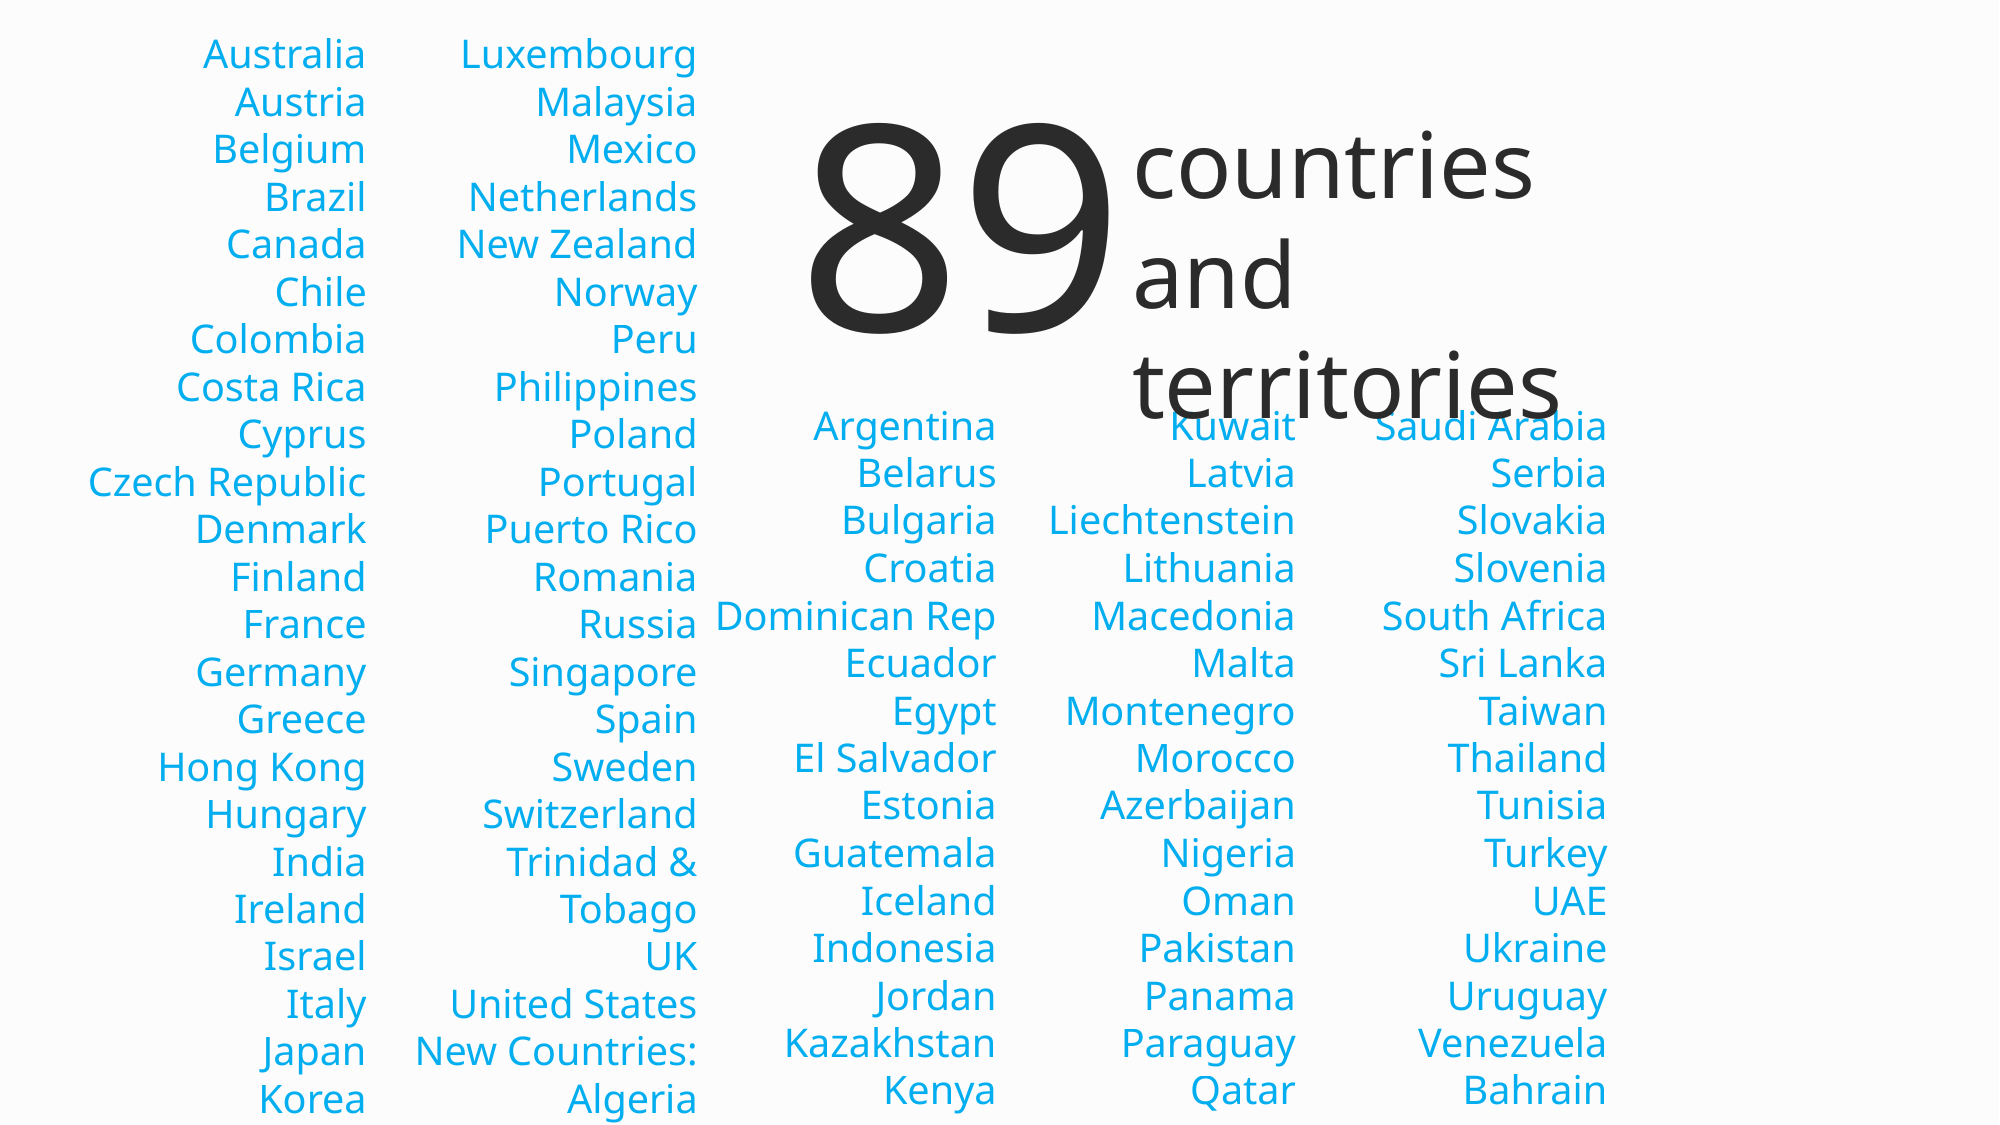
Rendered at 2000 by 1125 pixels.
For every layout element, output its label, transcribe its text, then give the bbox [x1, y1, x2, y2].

text_box countries and territories [1117, 99, 1727, 444]
text_box Australia Austria Belgium Brazil Canada Chile Colombia Costa Rica Cyprus Czech Republic Denmark Finland France Germany Greece Hong Kong Hungary India Ireland Israel Italy Japan Korea [49, 29, 367, 1122]
text_box Kuwait Latvia Liechtenstein Lithuania Macedonia Malta Montenegro Morocco Azerbaijan Nigeria Oman Pakistan Panama Paraguay Qatar [996, 400, 1296, 1113]
text_box Luxembourg Malaysia Mexico Netherlands New Zealand Norway Peru Philippines Poland Portugal Puerto Rico Romania Russia Singapore Spain Sweden Switzerland Trinidad & Tobago UK United States New Countries: Algeria [394, 29, 698, 1122]
text_box Argentina Belarus Bulgaria Croatia Dominican Rep Ecuador Egypt El Salvador Estonia Guatemala Iceland Indonesia Jordan Kazakhstan Kenya [697, 400, 996, 1113]
text_box Saudi Arabia Serbia Slovakia Slovenia South Africa Sri Lanka Taiwan Thailand Tunisia Turkey UAE Ukraine Uruguay Venezuela Bahrain [1299, 444, 1608, 1113]
text_box 89 [797, 43, 1165, 389]
